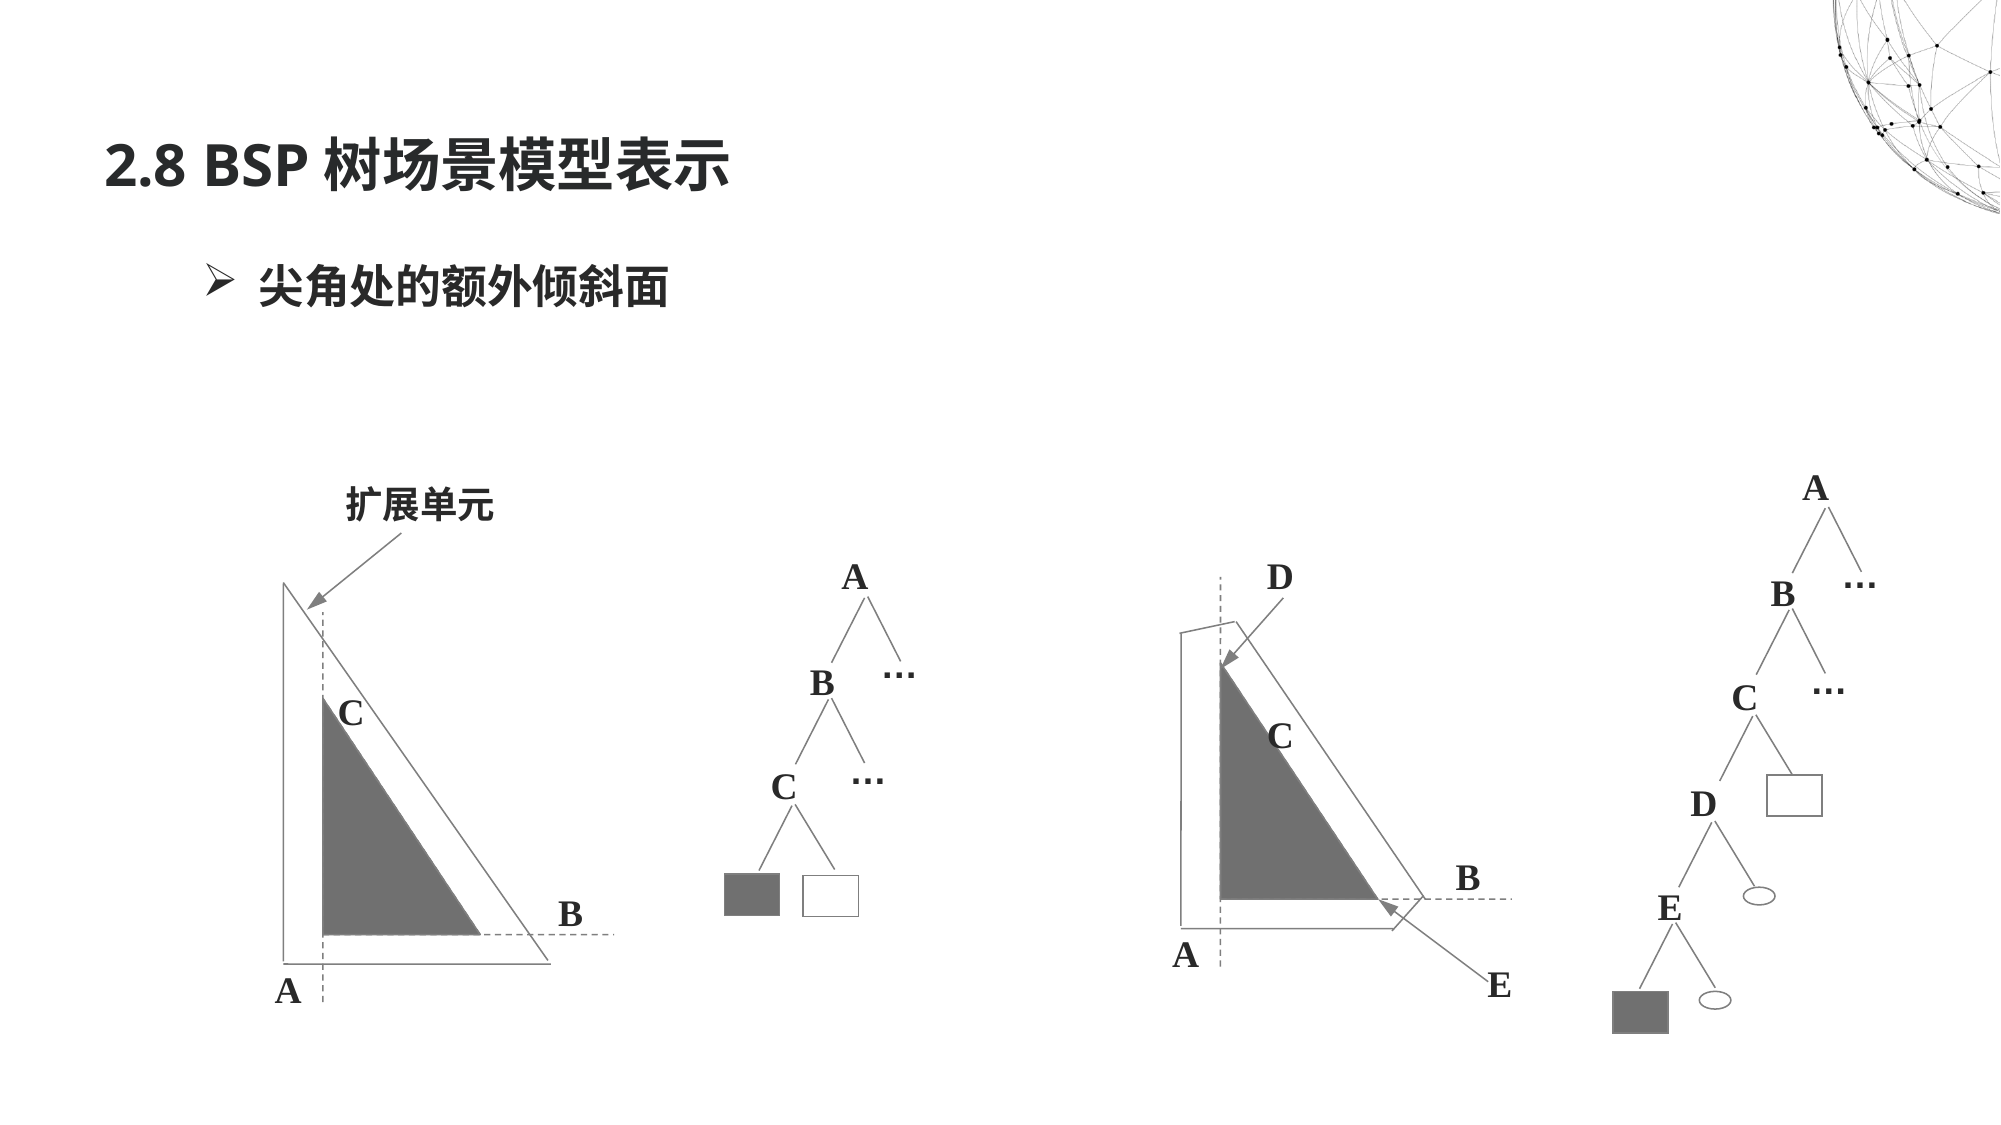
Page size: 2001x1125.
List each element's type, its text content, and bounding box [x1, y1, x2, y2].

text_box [724, 544, 993, 917]
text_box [1612, 454, 1953, 1034]
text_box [1220, 544, 1347, 621]
title 2.8 BSP树场景模型表示 [21, 54, 1748, 273]
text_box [283, 582, 552, 965]
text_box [322, 881, 639, 942]
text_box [322, 680, 481, 935]
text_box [1179, 621, 1426, 932]
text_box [306, 473, 646, 610]
list 尖角处的额外倾斜面 [125, 273, 1670, 995]
picture [711, 0, 2000, 725]
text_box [1377, 898, 1568, 1013]
text_box A [259, 995, 355, 1018]
